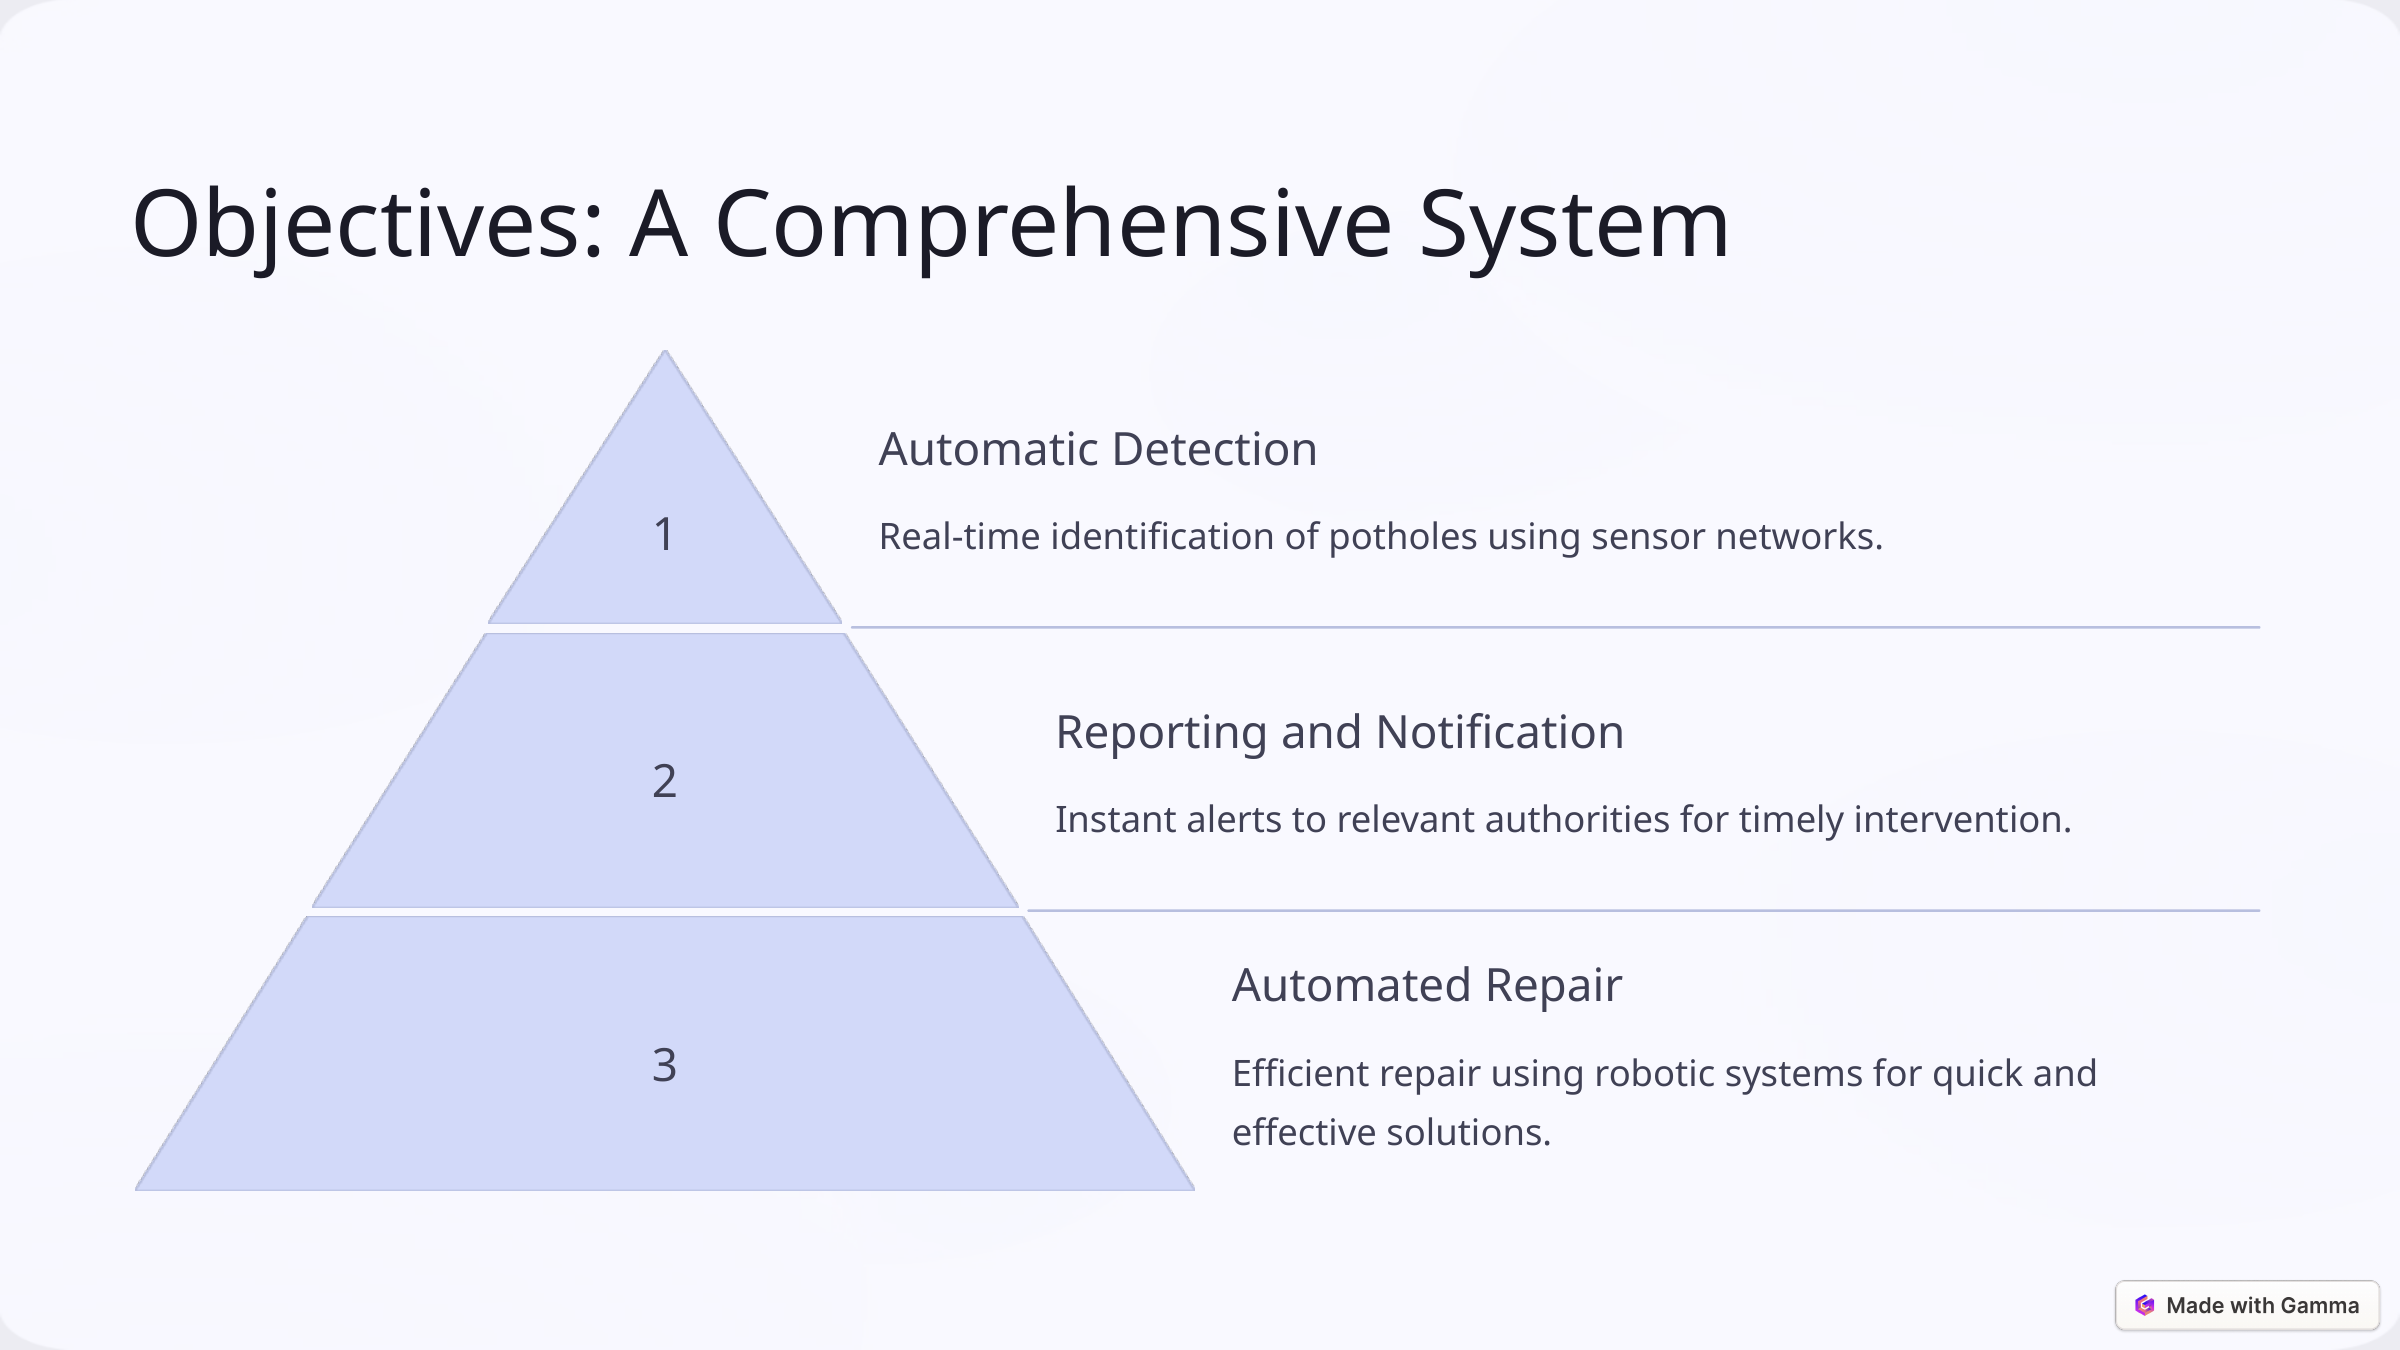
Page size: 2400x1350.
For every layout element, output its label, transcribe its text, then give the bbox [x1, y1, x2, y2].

text_box Efficient repair using robotic systems for quick and effective solutions. [1231, 1034, 2233, 1154]
picture [311, 633, 1019, 908]
picture [135, 916, 1195, 1191]
text_box Reporting and Notification [1055, 700, 1641, 759]
text_box Automated Repair [1231, 953, 1697, 1012]
picture [2106, 1271, 2389, 1339]
text_box Real-time identification of potholes using sensor networks. [878, 497, 1933, 558]
picture [488, 350, 842, 624]
text_box Objectives: A Comprehensive System [130, 159, 1744, 276]
text_box Instant alerts to relevant authorities for timely intervention. [1055, 780, 2122, 841]
text_box Automatic Detection [878, 417, 1344, 476]
